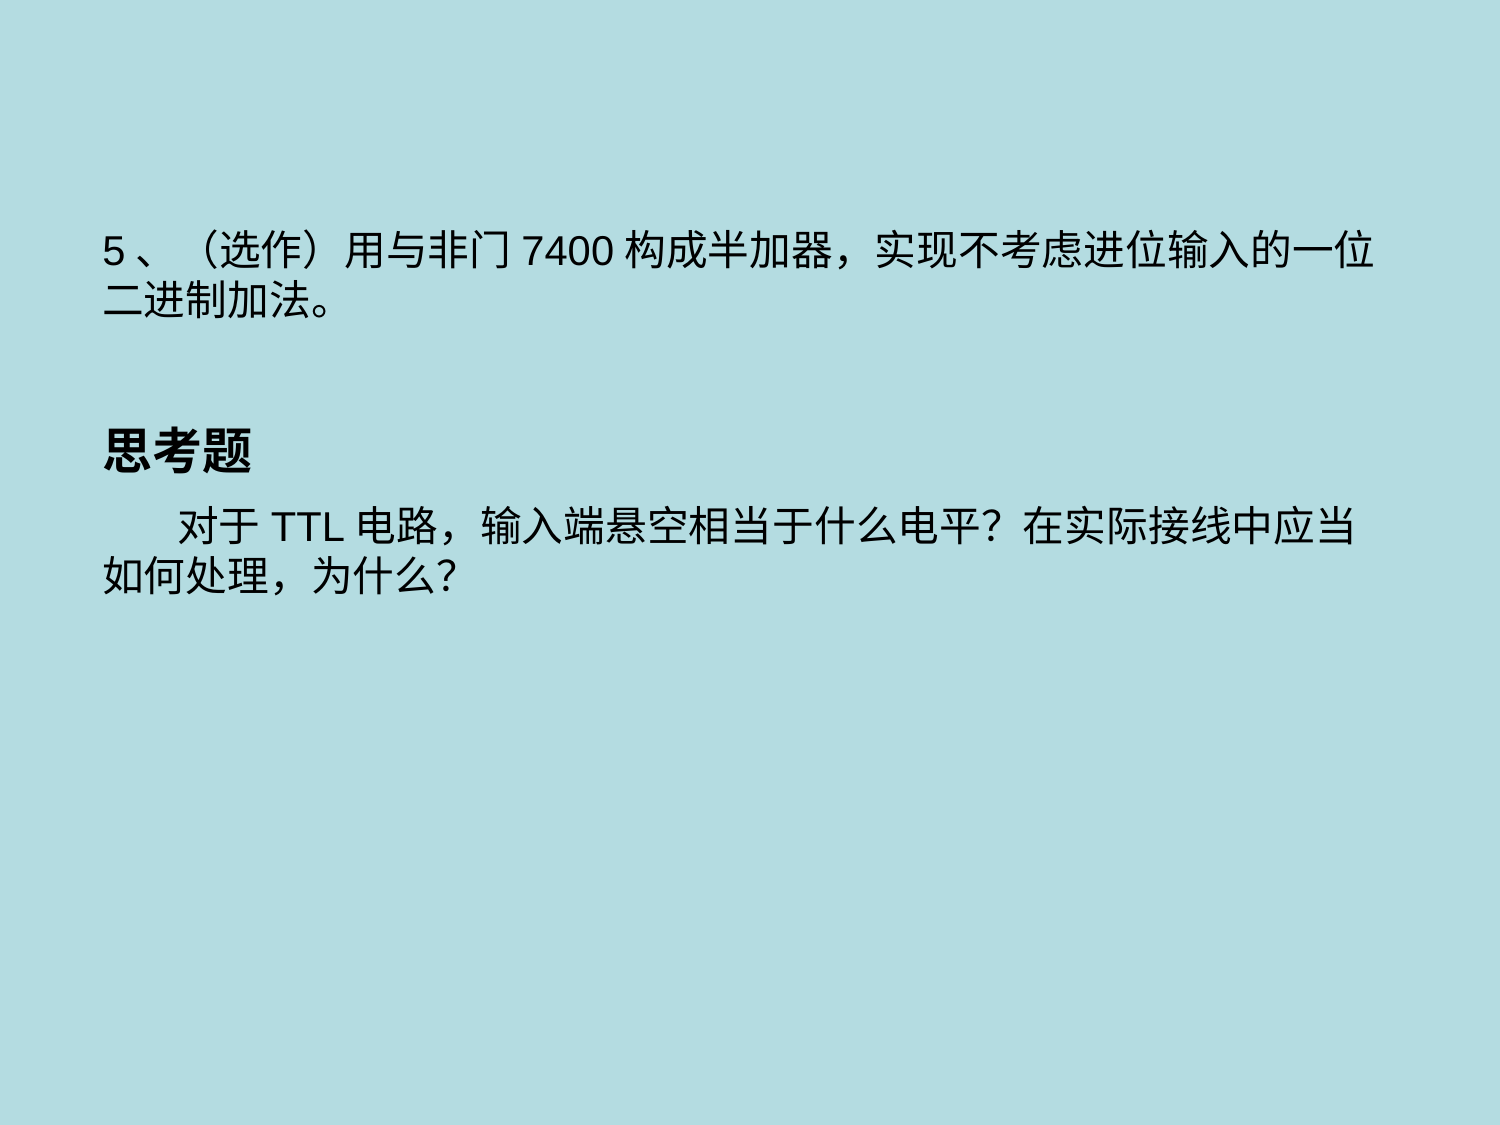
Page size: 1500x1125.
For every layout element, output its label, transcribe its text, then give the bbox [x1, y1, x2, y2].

text_box 5、（选作）用与非门7400构成半加器，实现不考虑进位输入的一位二进制加法。 思考题 对于TTL电路，输入端悬空相当于什么电平？在实际接线中应当如何处理，为什么？ [87, 216, 1413, 608]
